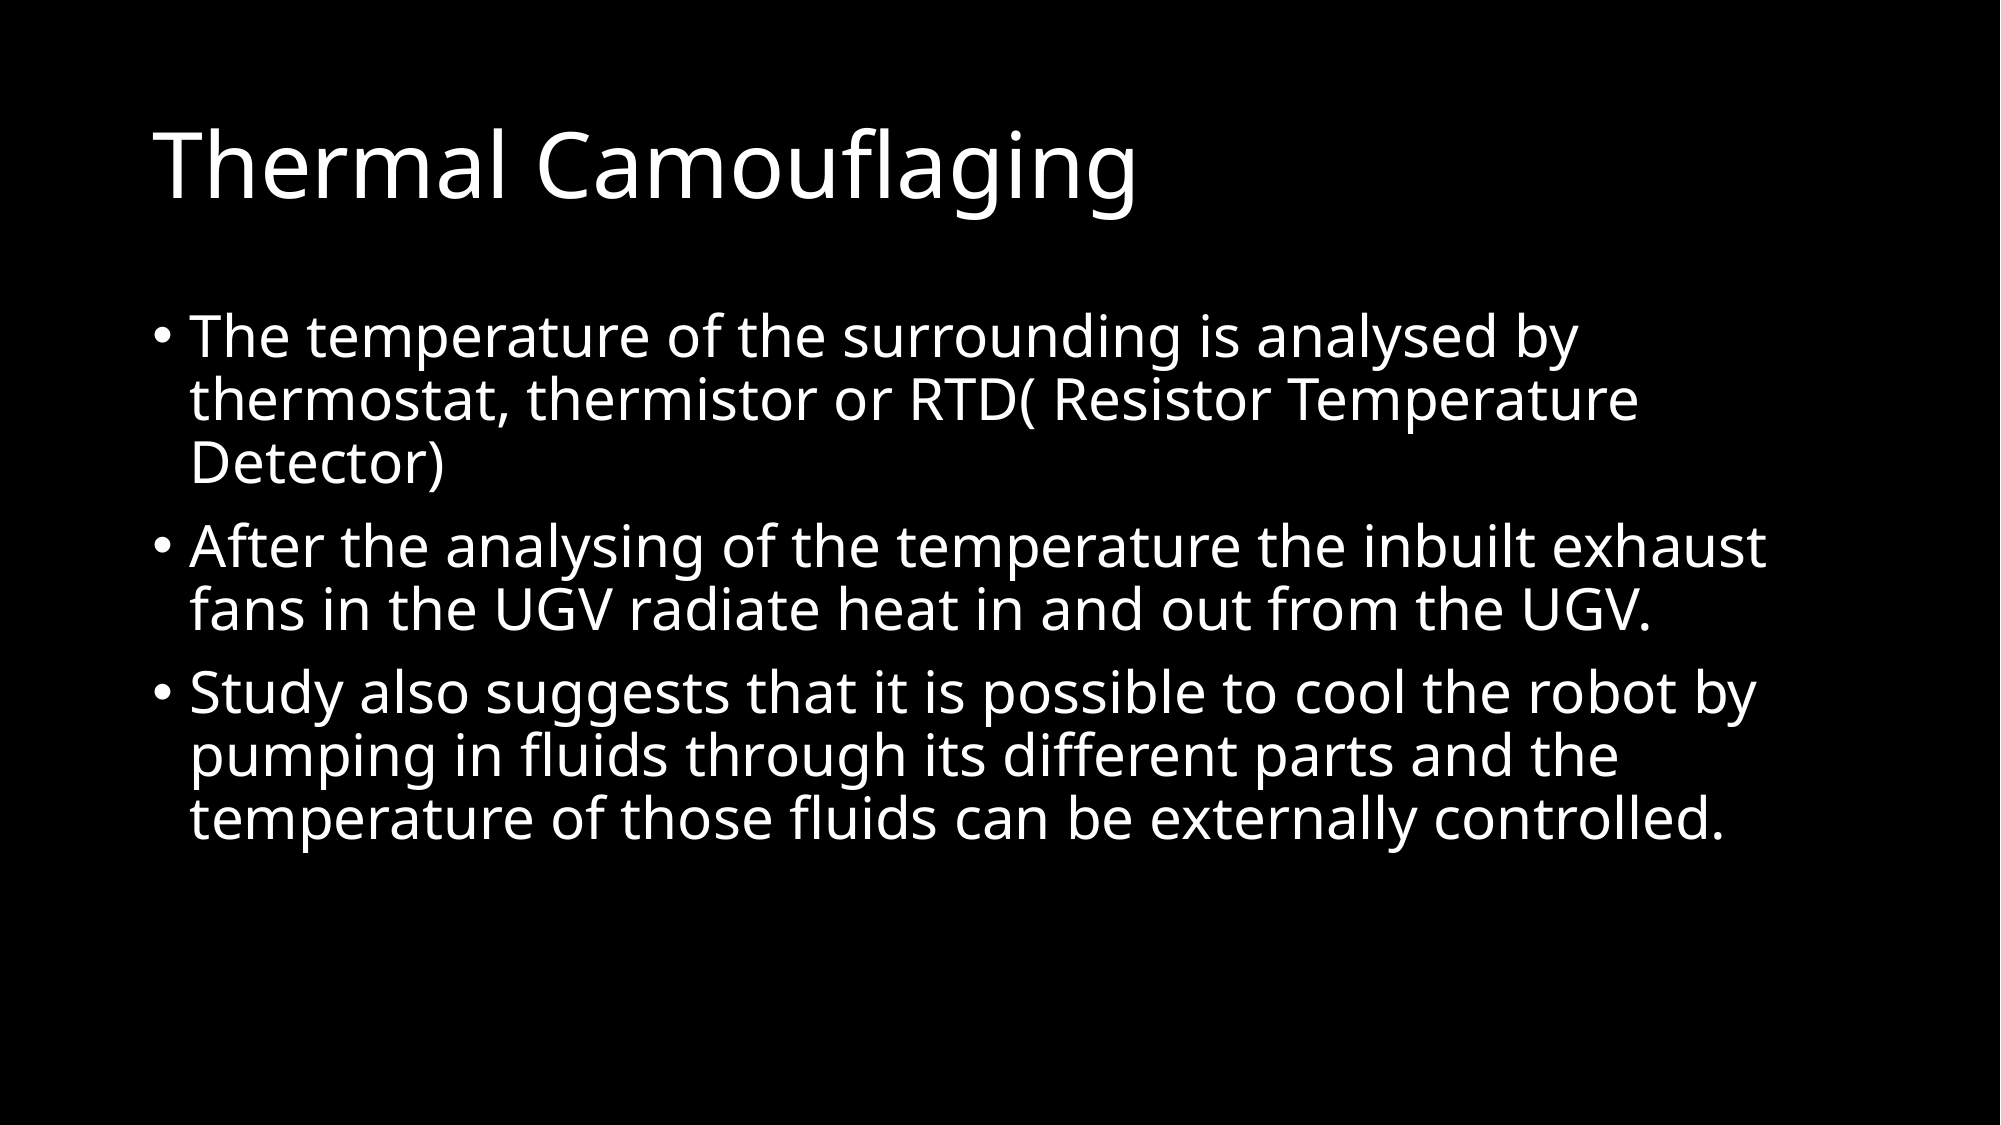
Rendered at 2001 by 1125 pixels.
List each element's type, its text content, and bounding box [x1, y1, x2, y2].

list The temperature of the surrounding is analysed by thermostat, thermistor or RTD( Resistor Temperature Detector) After the analysing of the temperature the inbuilt exhaust fans in the UGV radiate heat in and out from the UGV. Study also suggests that it is possible to cool the robot by pumping in fluids through its different parts and the temperature of those fluids can be externally controlled. [137, 299, 1863, 1014]
title Thermal Camouflaging [137, 59, 1863, 278]
